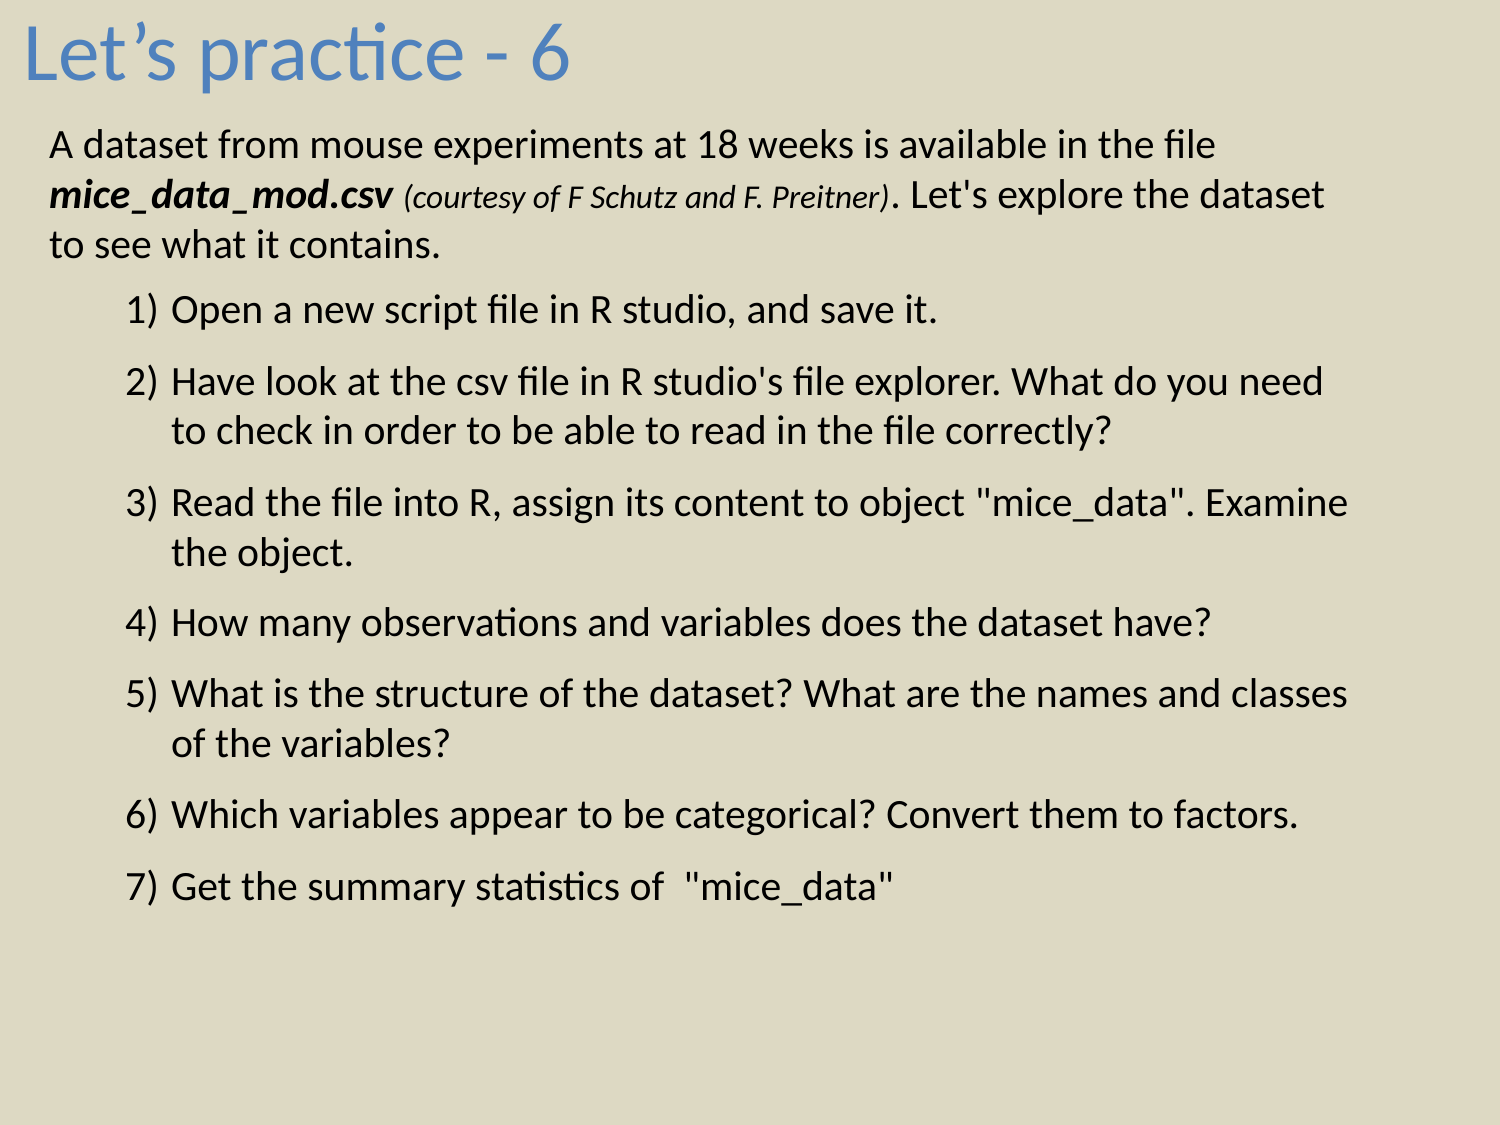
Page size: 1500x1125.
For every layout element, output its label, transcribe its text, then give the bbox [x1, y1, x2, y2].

text_box Let’s practice - 6 [0, 18, 1301, 99]
text_box A dataset from mouse experiments at 18 weeks is available in the file mice_data_mod.csv (courtesy of F Schutz and F. Preitner). Let's explore the dataset to see what it contains. Open a new script file in R studio, and save it. Have look at the csv file in R studio's file explorer. What do you need to check in order to be able to read in the file correctly? Read the file into R, assign its content to object "mice_data". Examine the object. How many observations and variables does the dataset have? What is the structure of the dataset? What are the names and classes of the variables? Which variables appear to be categorical? Convert them to factors. Get the summary statistics of "mice_data" [34, 109, 1371, 1097]
